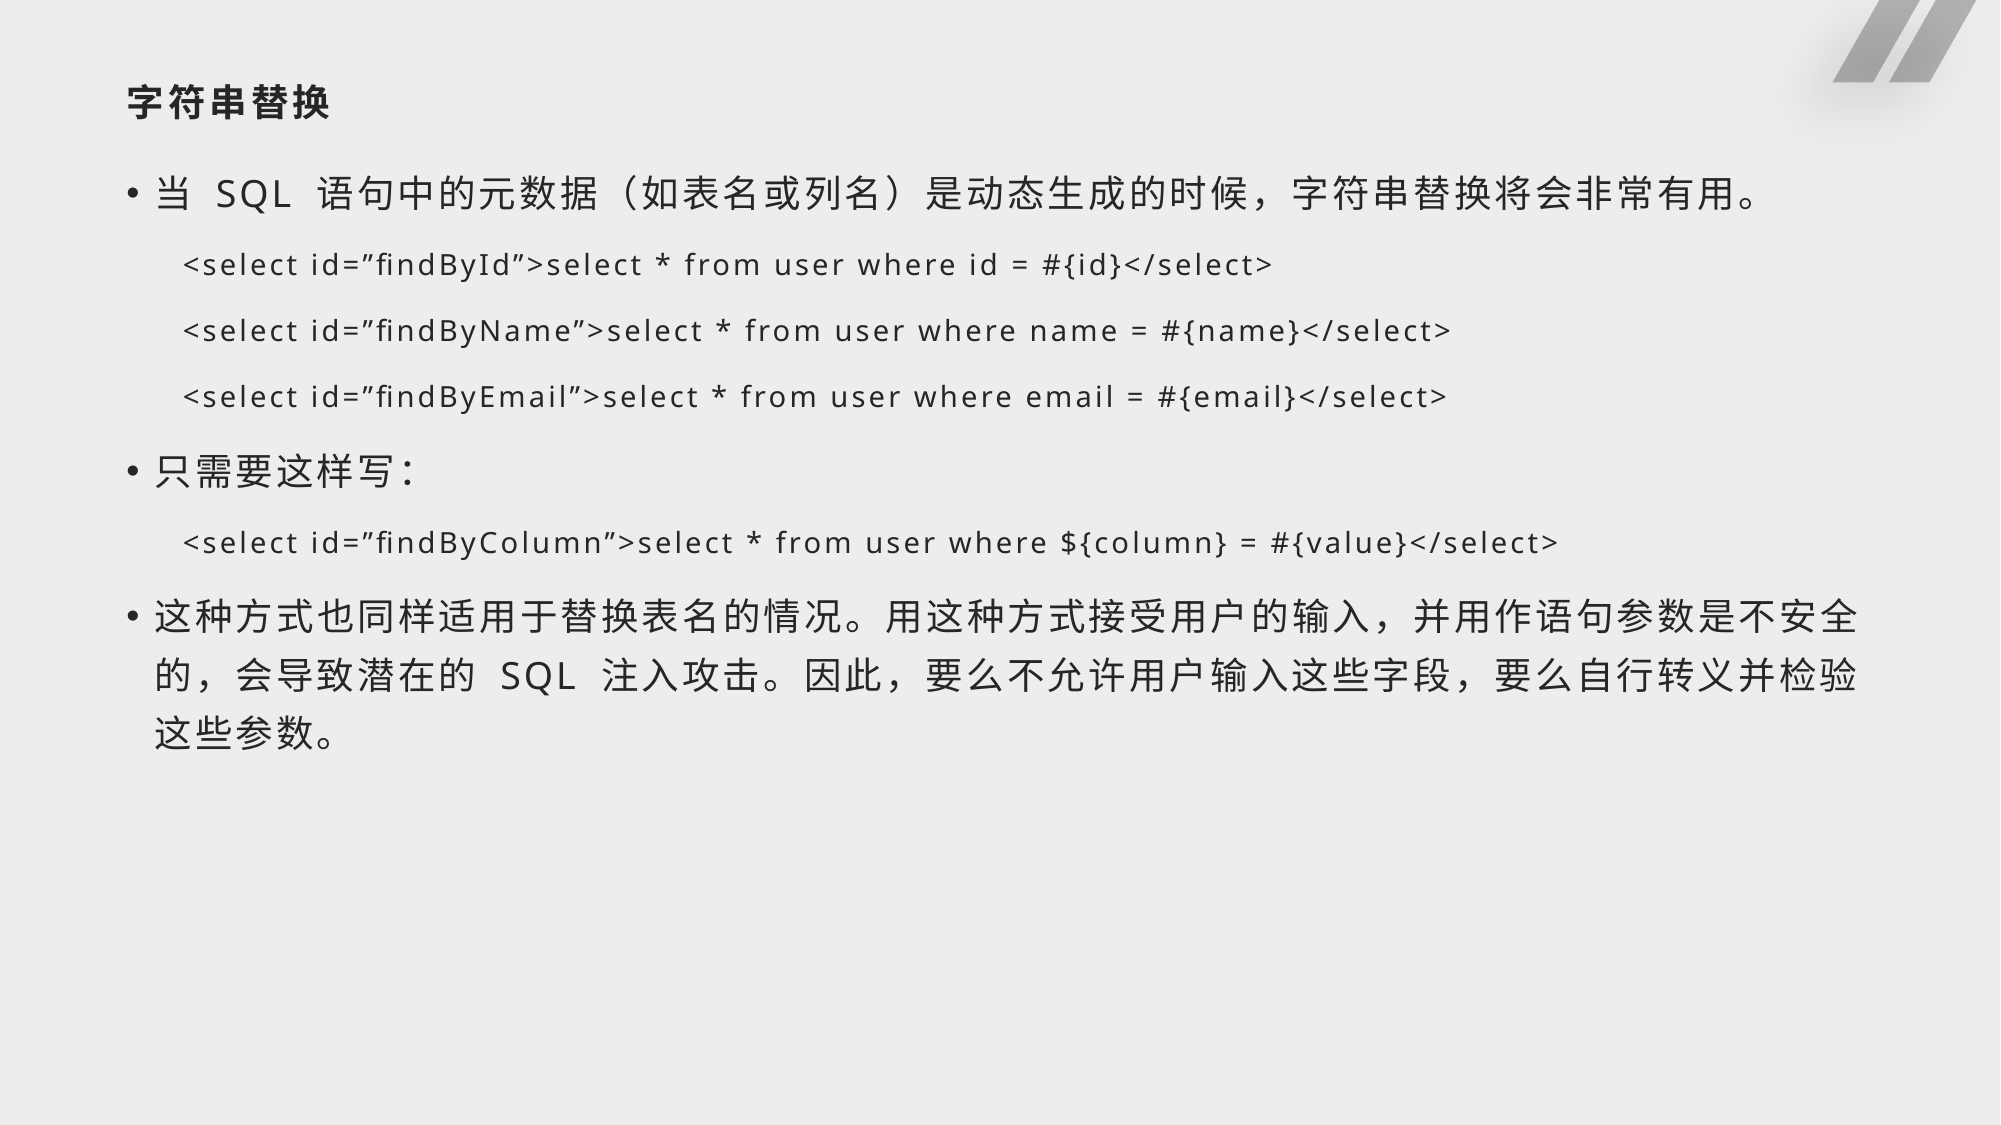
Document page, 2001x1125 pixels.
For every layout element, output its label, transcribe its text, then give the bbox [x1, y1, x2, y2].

list 当 SQL 语句中的元数据（如表名或列名）是动态生成的时候，字符串替换将会非常有用。 <select id=”findById”>select * from user where id = #{id}</select> <select id=”findByName”>select * from user where name = #{name}</select> <select id=”findByEmail”>select * from user where email = #{email}</select> 只需要这样写： <select id=”findByColumn”>select * from user where ${column} = #{value}</select> 这种方式也同样适用于替换表名的情况。用这种方式接受用户的输入，并用作语句参数是不安全的，会导致潜在的 SQL 注入攻击。因此，要么不允许用户输入这些字段，要么自行转义并检验这些参数。 [109, 156, 1891, 1041]
title 字符串替换 [109, 72, 1891, 146]
